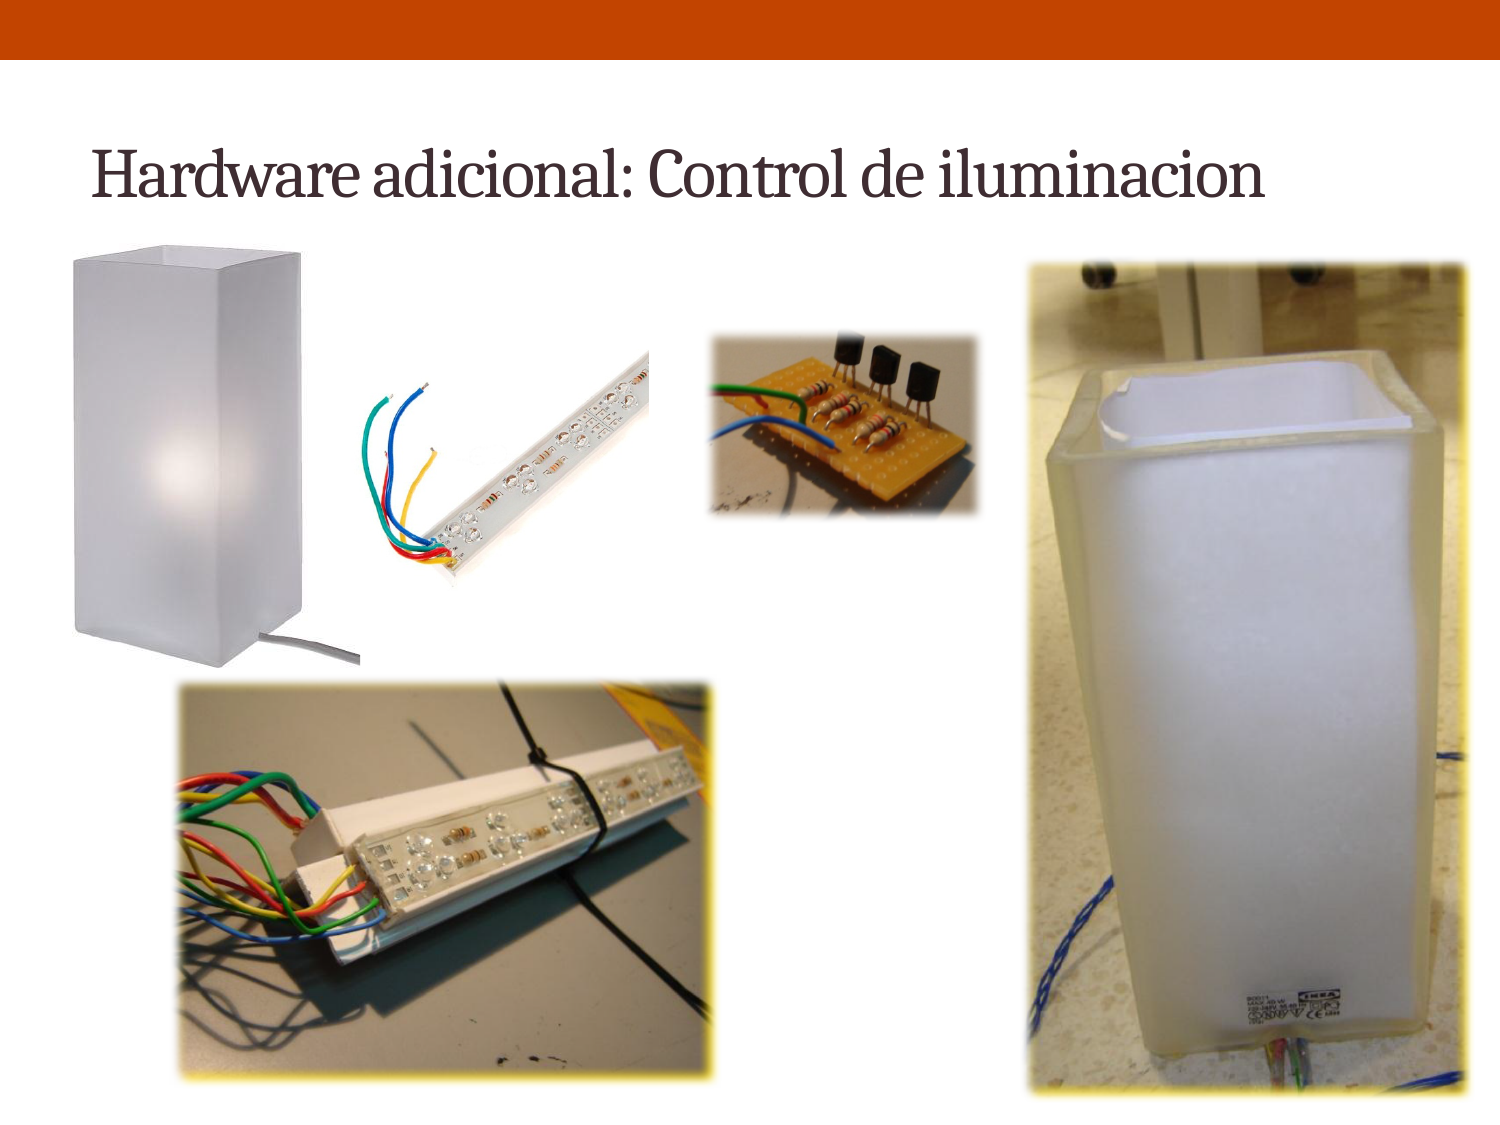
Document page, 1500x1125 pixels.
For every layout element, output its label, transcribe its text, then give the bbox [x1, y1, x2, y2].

picture [702, 325, 987, 525]
picture [1020, 255, 1471, 1099]
picture [49, 231, 718, 1085]
title Hardware adicional: Control de iluminacion [75, 87, 1425, 250]
